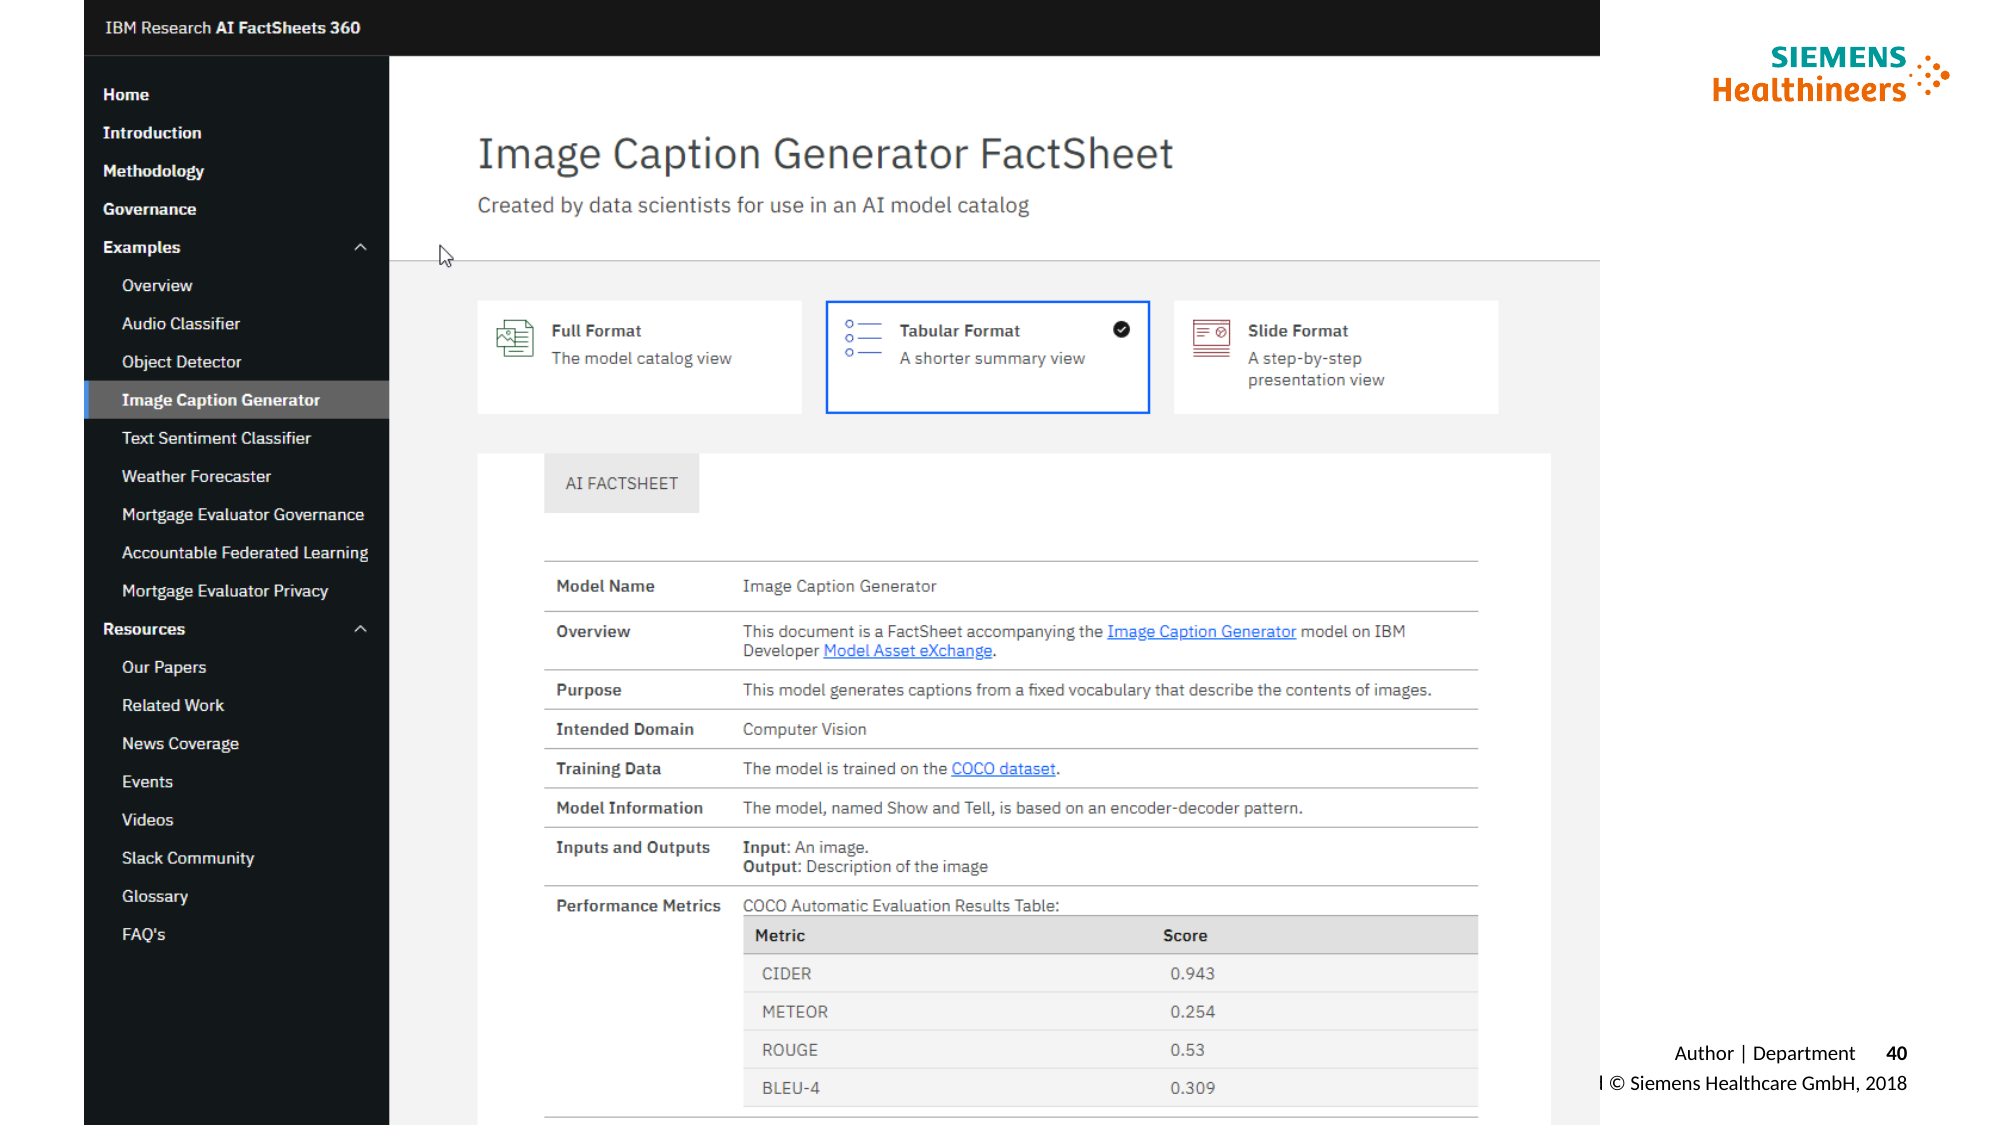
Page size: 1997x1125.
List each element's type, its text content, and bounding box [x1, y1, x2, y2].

picture [84, 0, 1600, 1125]
footer Author | Department [1605, 1040, 1856, 1064]
